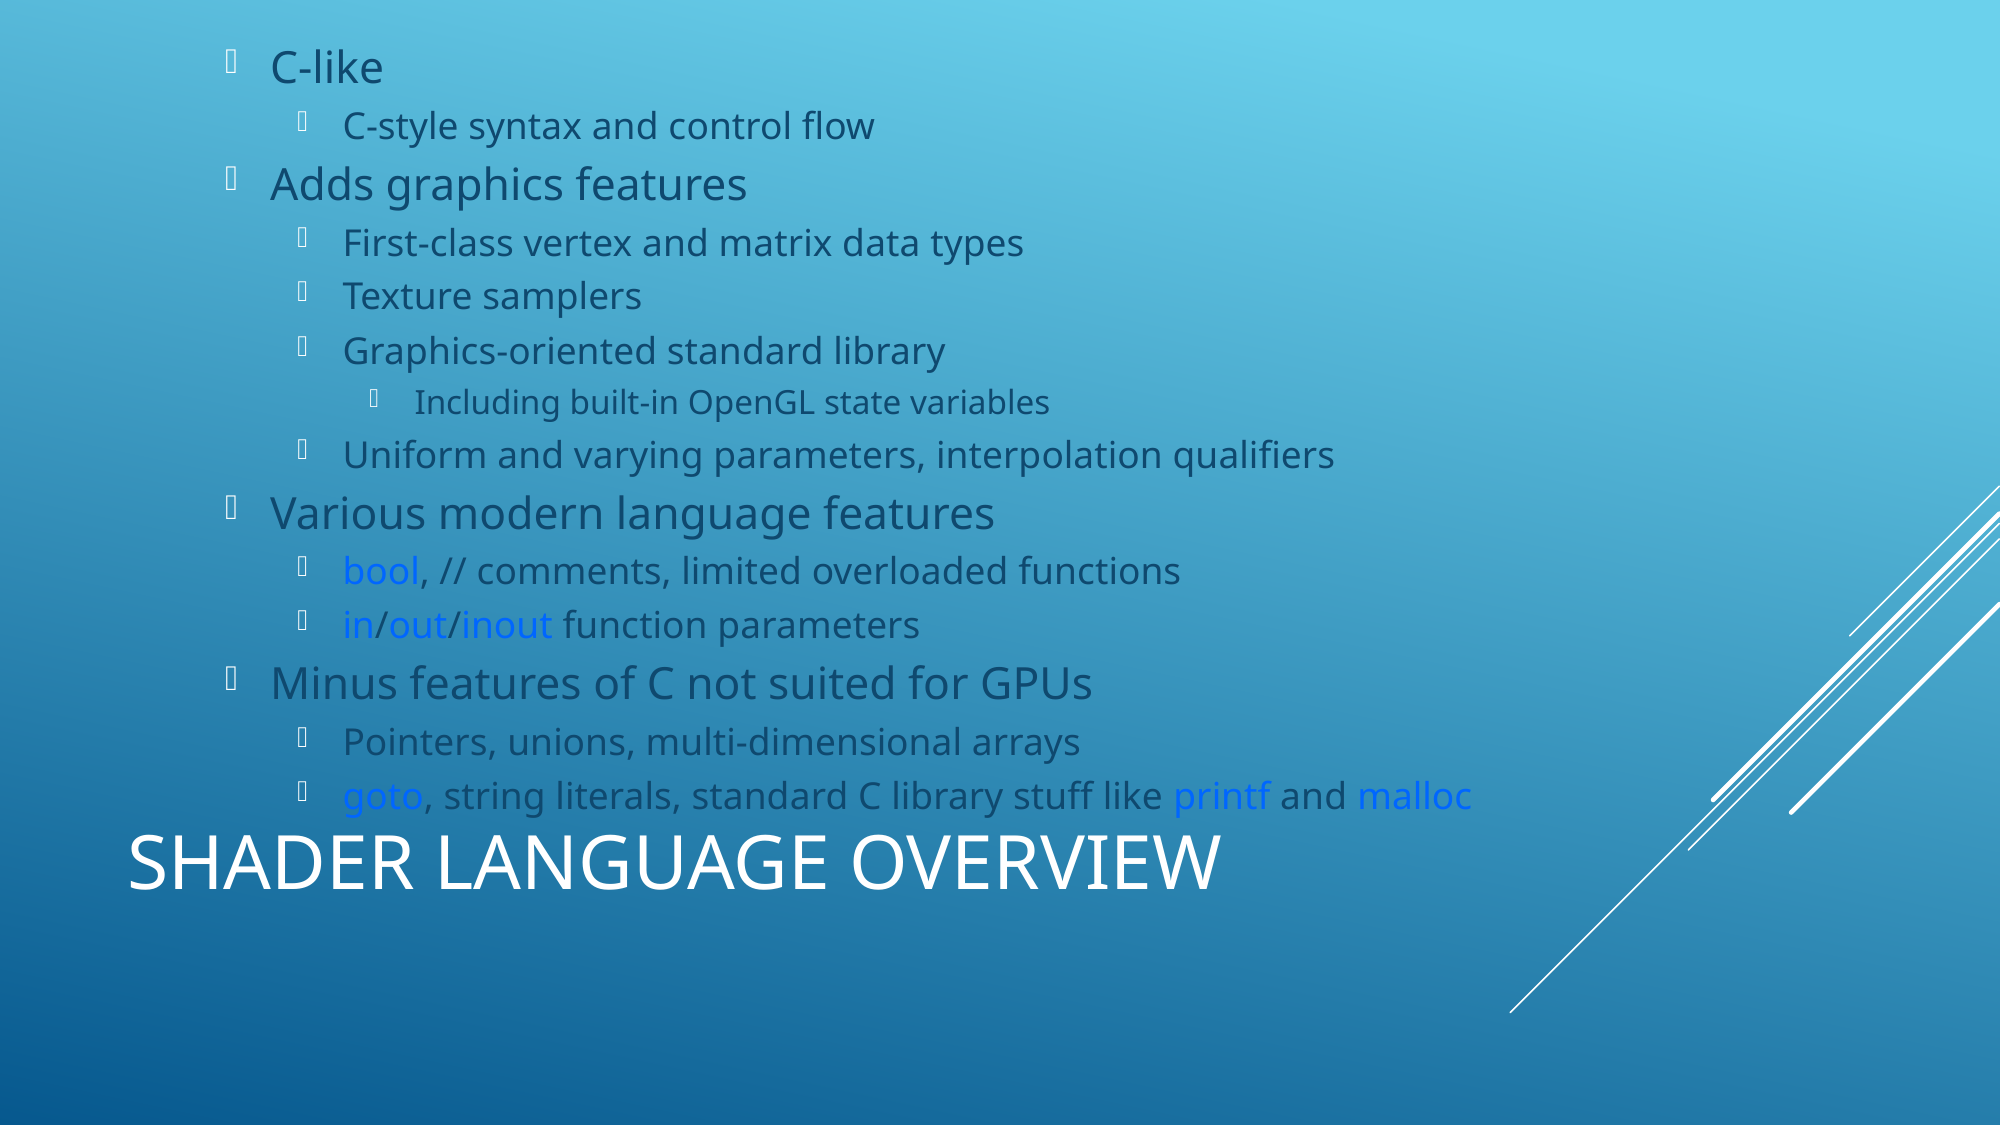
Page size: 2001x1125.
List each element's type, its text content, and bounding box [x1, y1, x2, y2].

title Shader Language Overview [112, 736, 1513, 984]
list C-like C-style syntax and control flow Adds graphics features First-class vertex and matrix data types Texture samplers Graphics-oriented standard library Including built-in OpenGL state variables Uniform and varying parameters, interpolation qualifiers Various modern language features bool, // comments, limited overloaded functions in/out/inout function parameters Minus features of C not suited for GPUs Pointers, unions, multi-dimensional arrays goto, string literals, standard C library stuff like printf and malloc [210, 42, 1854, 832]
